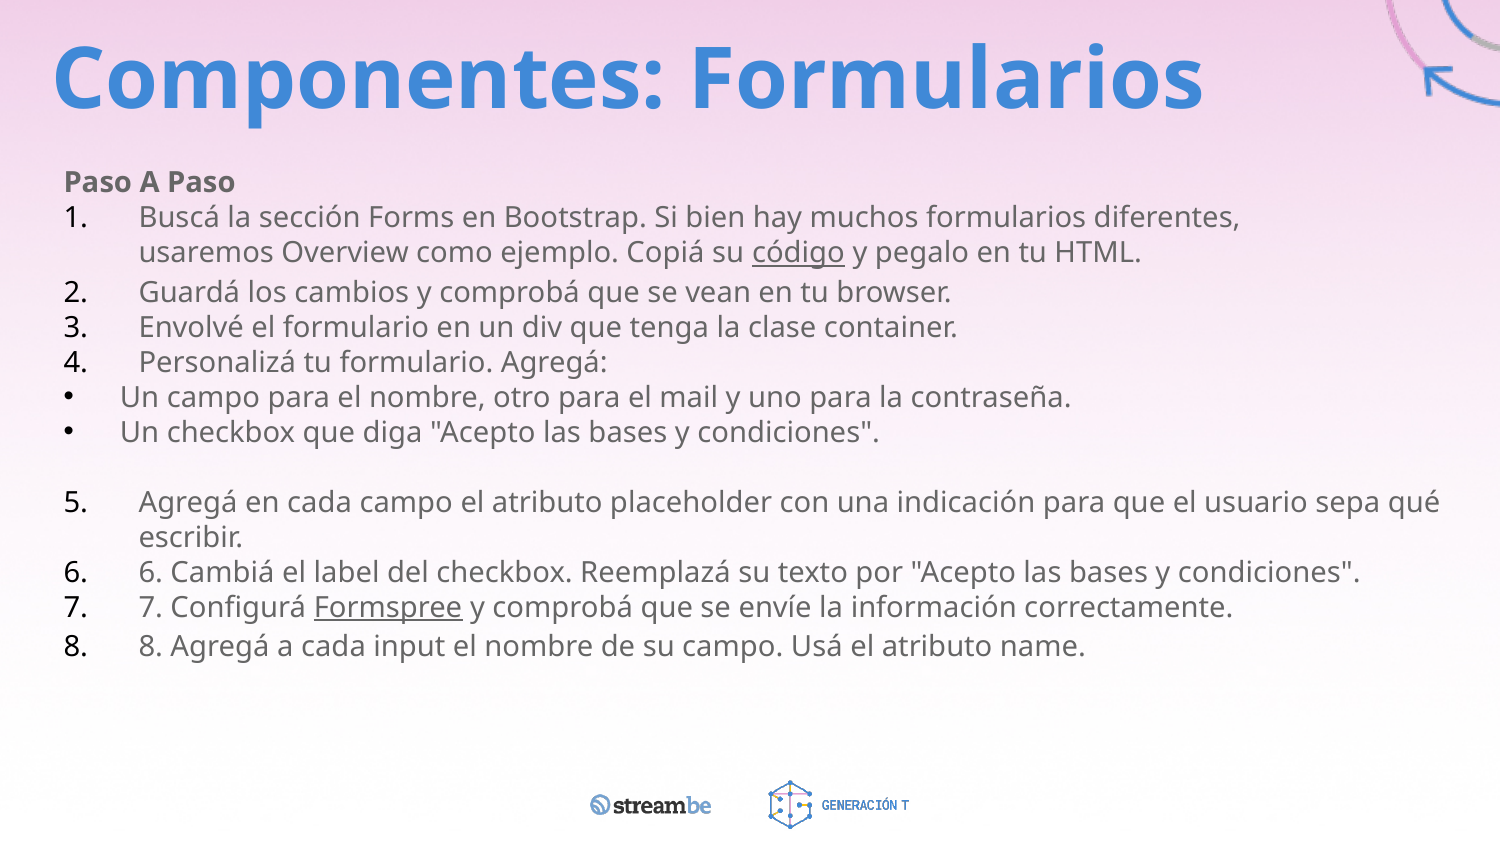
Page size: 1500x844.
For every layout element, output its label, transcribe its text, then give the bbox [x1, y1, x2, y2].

text_box Componentes: Formularios [36, 15, 1463, 203]
picture [0, 0, 1500, 844]
text_box Paso A Paso Buscá la sección Forms en Bootstrap. Si bien hay muchos formularios diferentes, usaremos Overview como ejemplo. Copiá su código y pegalo en tu HTML. Guardá los cambios y comprobá que se vean en tu browser. Envolvé el formulario en un div que tenga la clase container. Personalizá tu formulario. Agregá: Un campo para el nombre, otro para el mail y uno para la contraseña. Un checkbox que diga "Acepto las bases y condiciones". Agregá en cada campo el atributo placeholder con una indicación para que el usuario sepa qué escribir. 6. Cambiá el label del checkbox. Reemplazá su texto por "Acepto las bases y condiciones". 7. Configurá Formspree y comprobá que se envíe la información correctamente. 8. Agregá a cada input el nombre de su campo. Usá el atributo name. [48, 156, 1463, 821]
